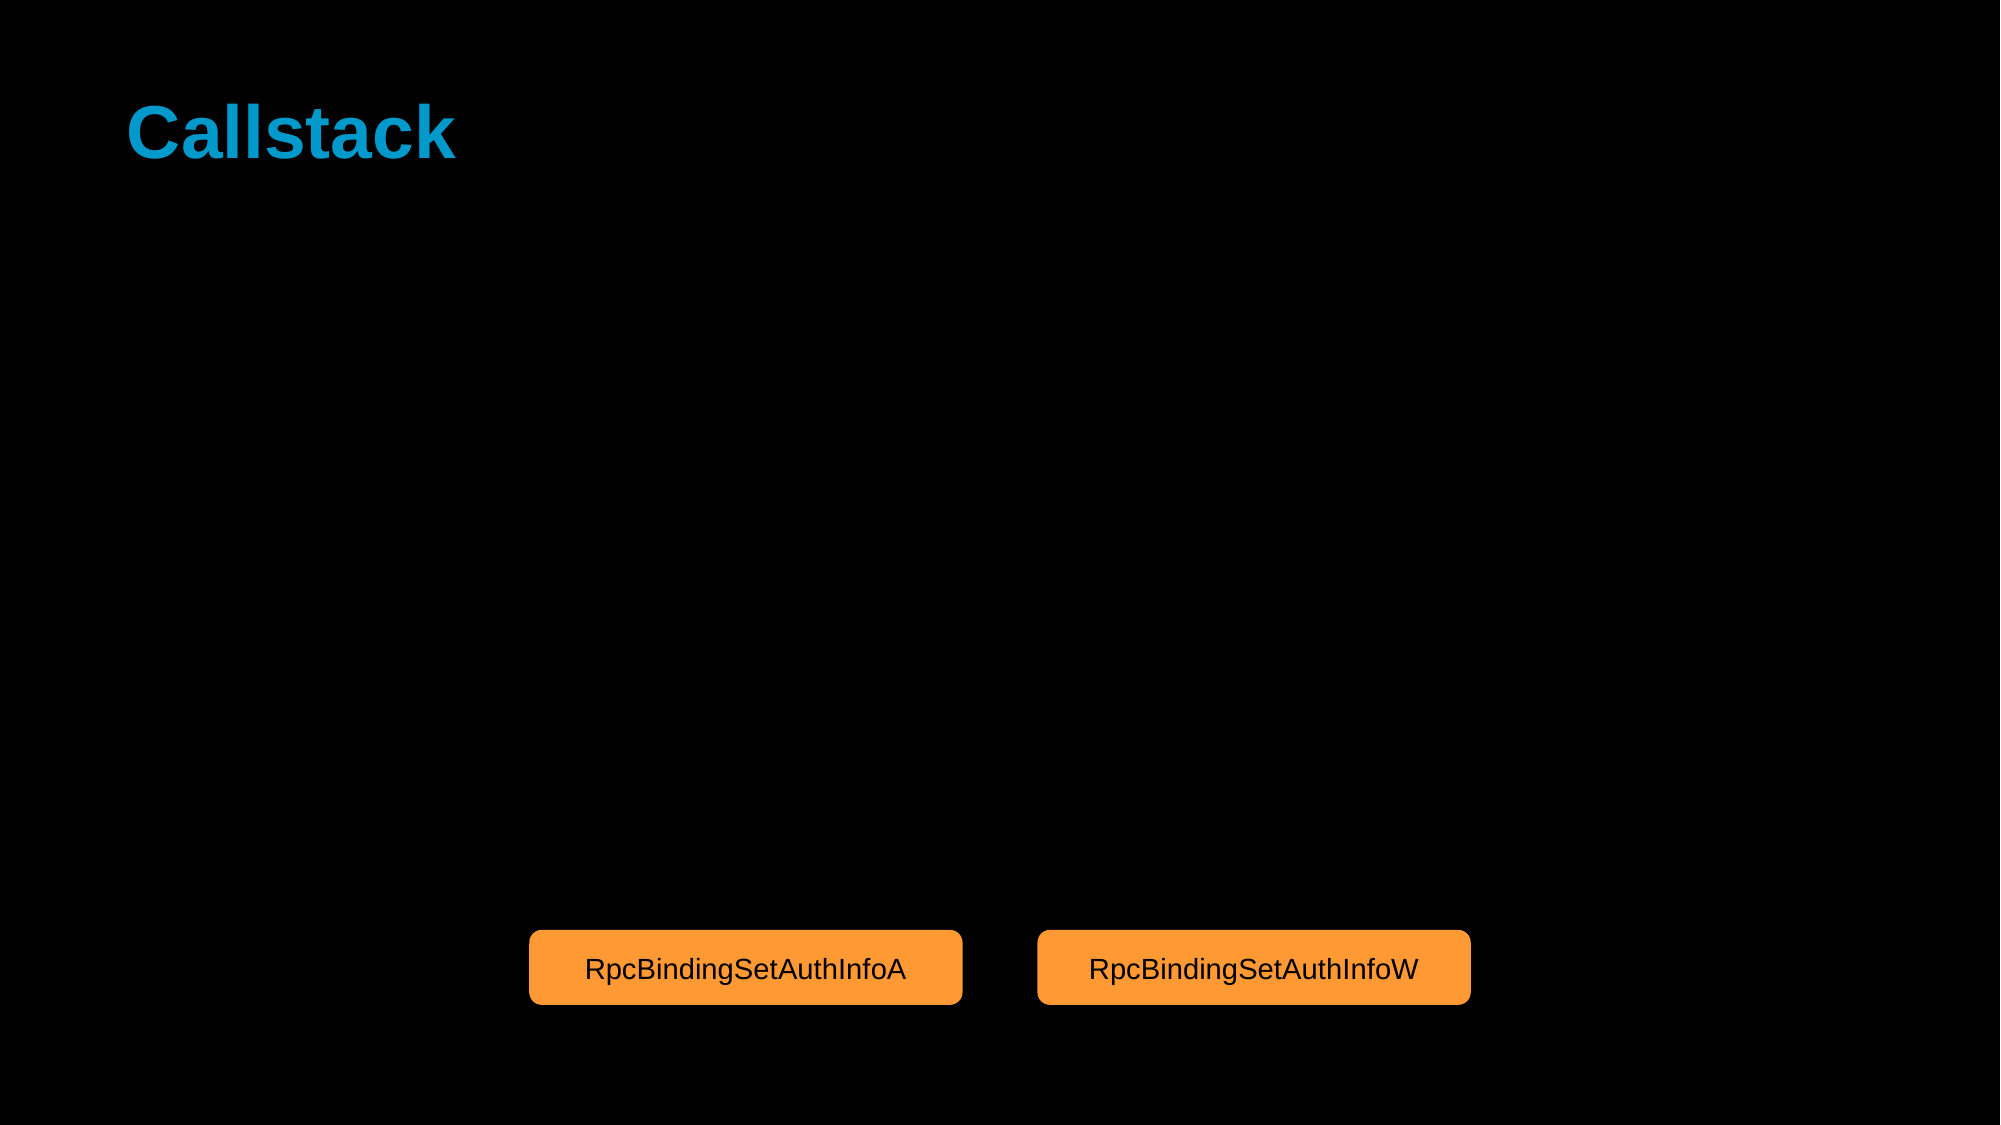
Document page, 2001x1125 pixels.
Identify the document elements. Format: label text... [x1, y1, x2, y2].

title Callstack [111, 91, 1938, 167]
text_box RpcBindingSetAuthInfoA [529, 929, 963, 1005]
text_box RpcBindingSetAuthInfoW [1037, 929, 1471, 1005]
